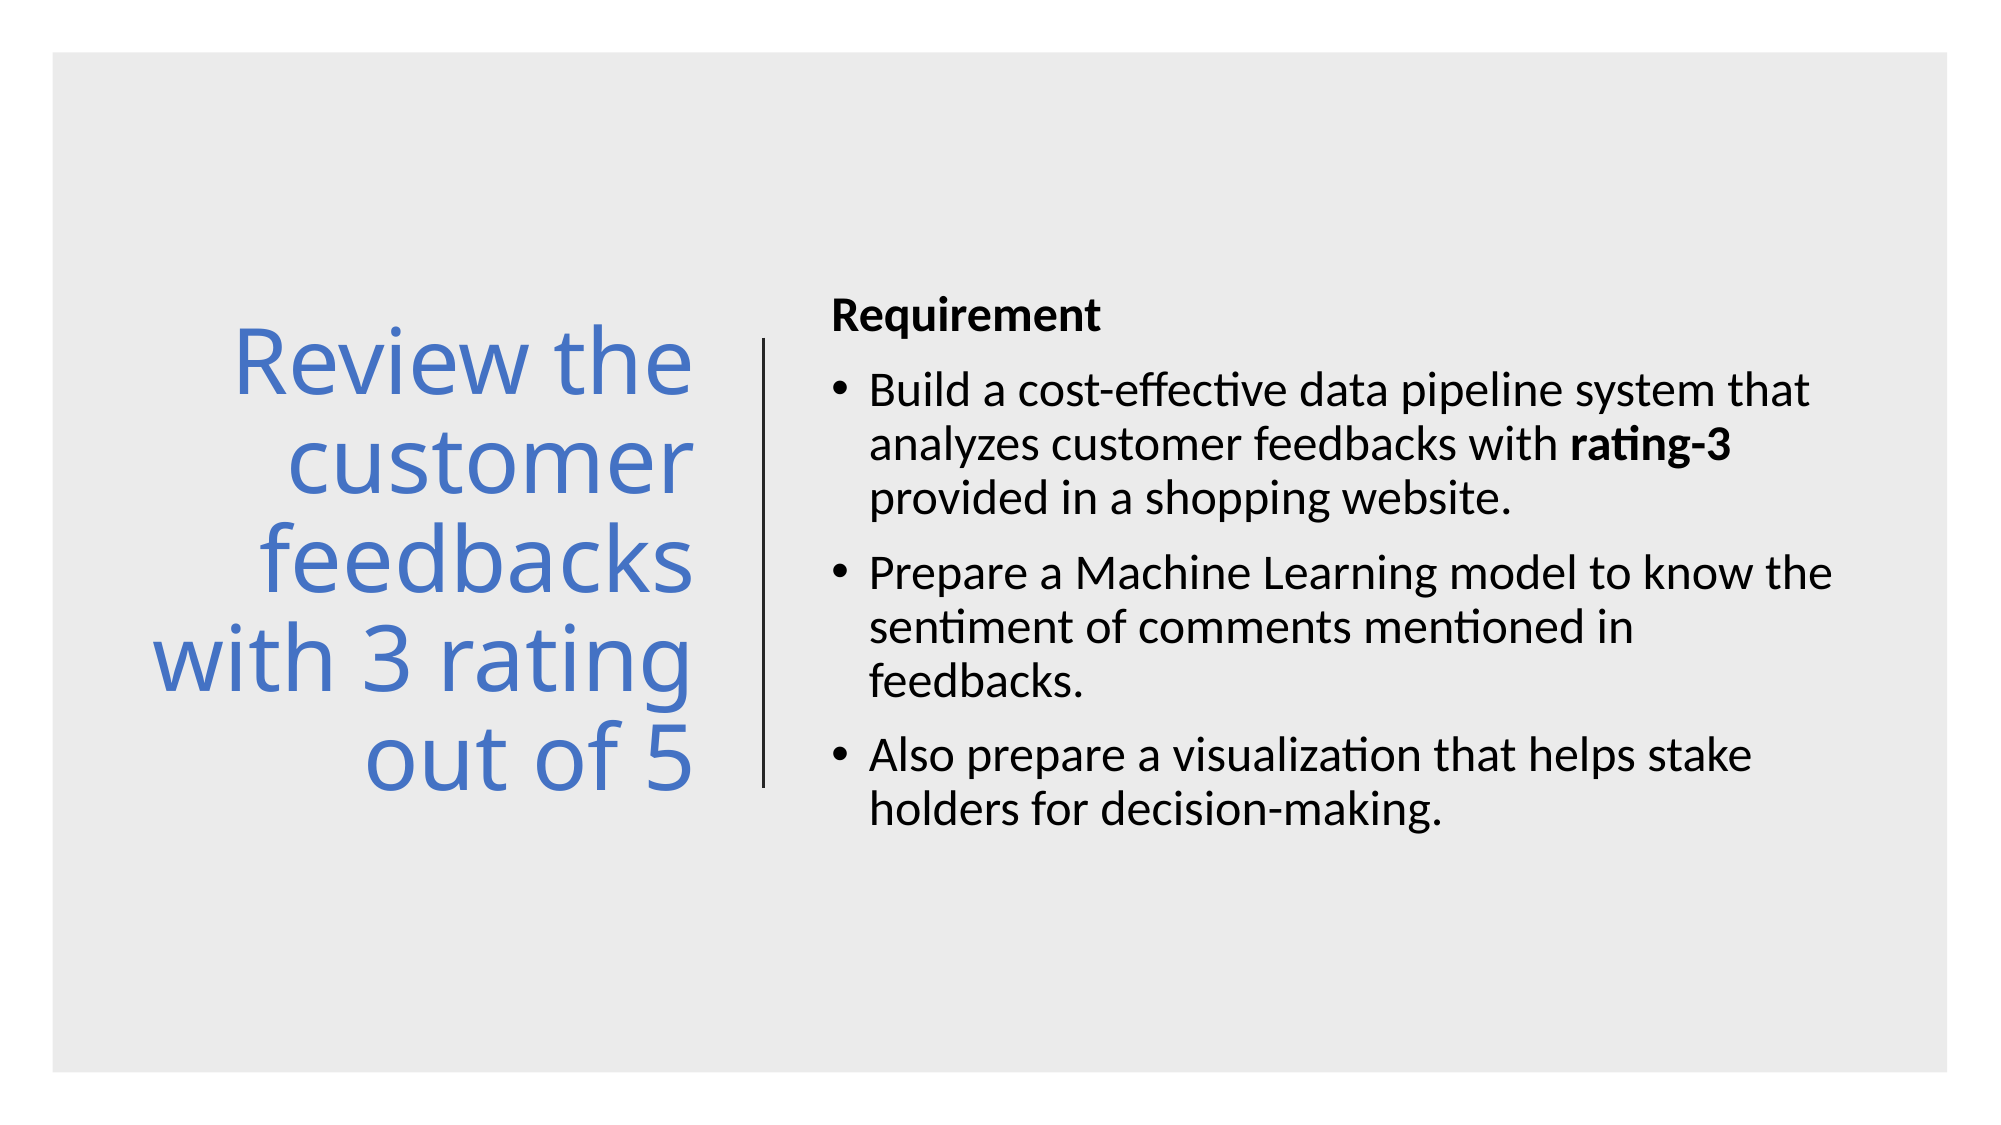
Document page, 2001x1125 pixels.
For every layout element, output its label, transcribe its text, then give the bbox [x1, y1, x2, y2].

text_box [52, 51, 1948, 1073]
list Requirement Build a cost-effective data pipeline system that analyzes customer feedbacks with rating-3 provided in a shopping website. Prepare a Machine Learning model to know the sentiment of comments mentioned in feedbacks. Also prepare a visualization that helps stake holders for decision-making. [816, 158, 1863, 967]
title Review the customer feedbacks with 3 rating out of 5 [137, 158, 711, 967]
